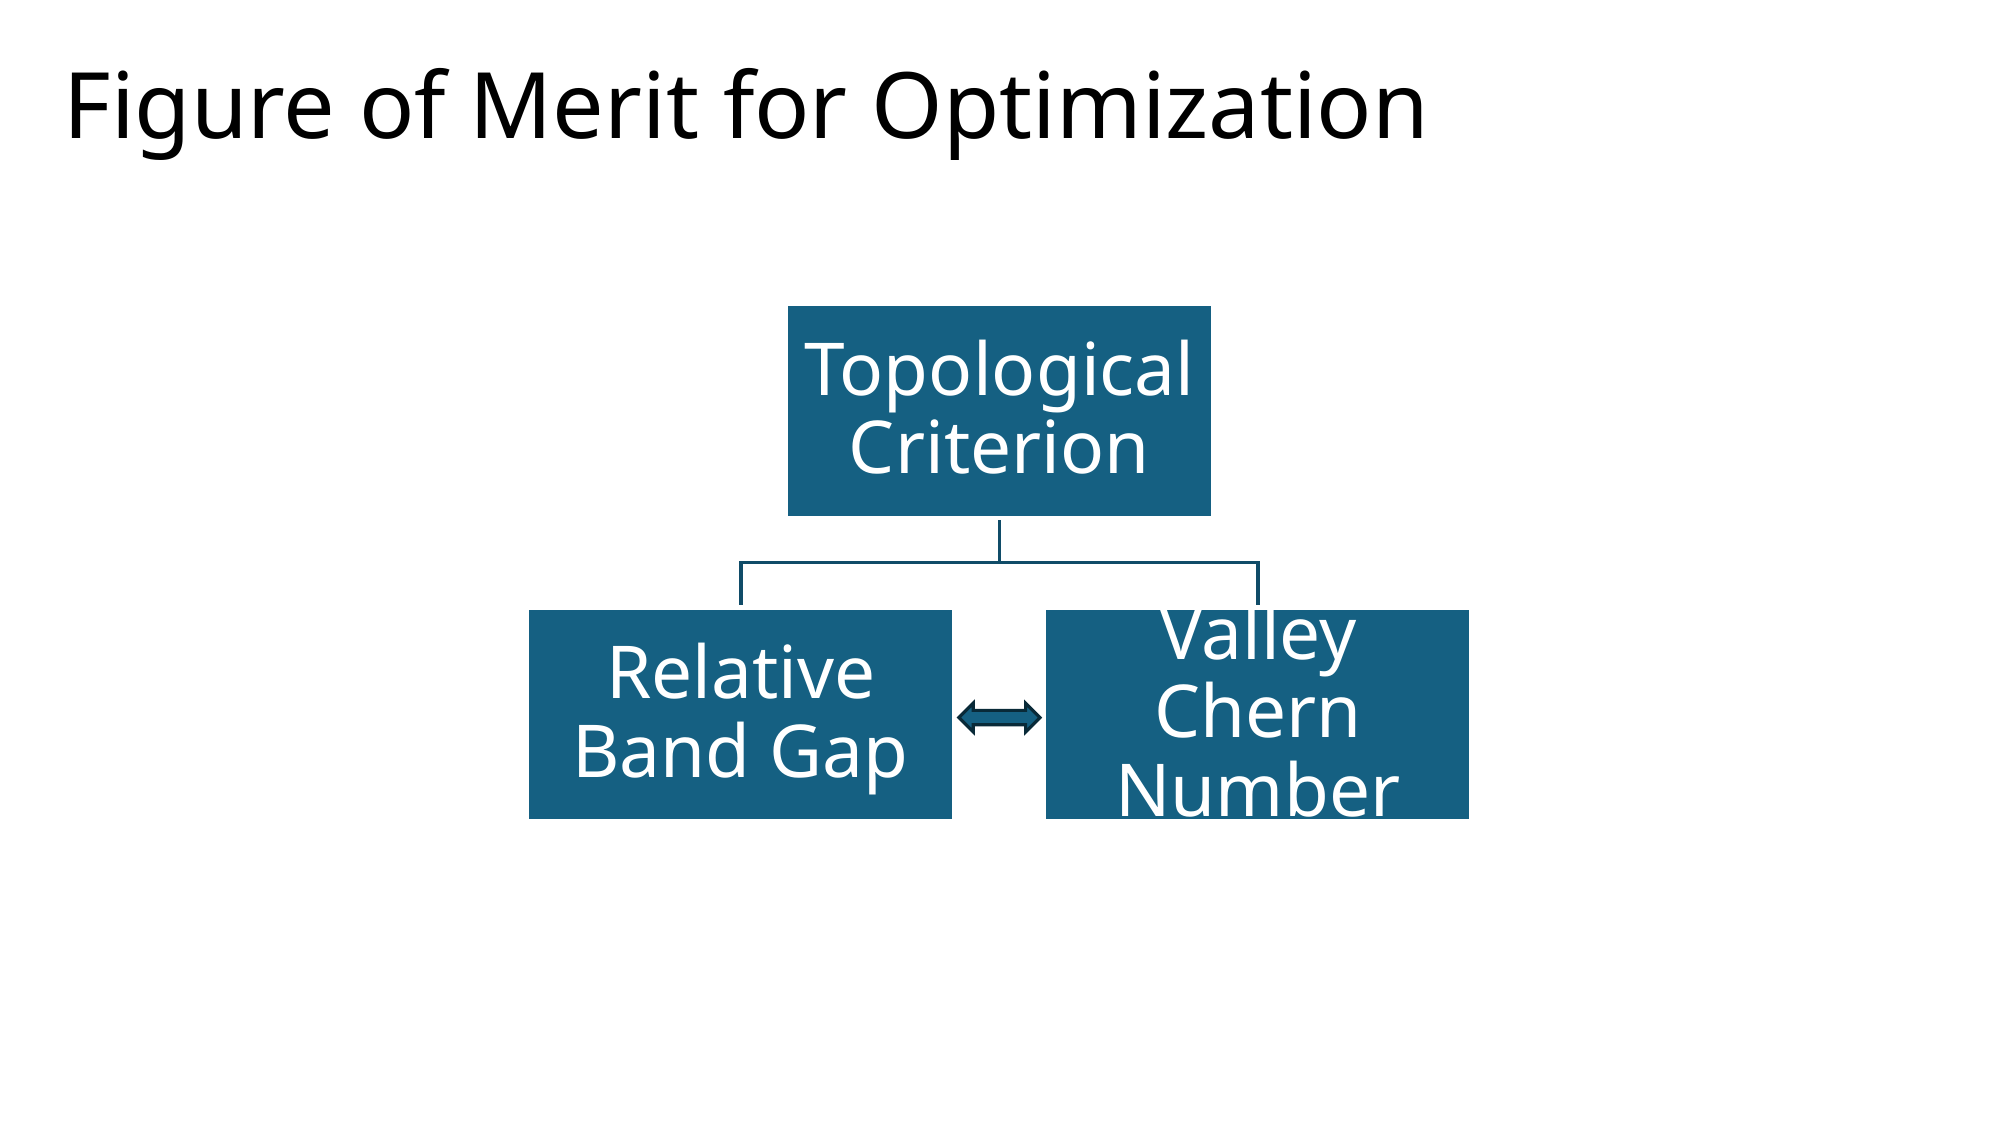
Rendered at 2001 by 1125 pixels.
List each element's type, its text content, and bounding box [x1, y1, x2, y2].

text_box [288, 303, 1711, 822]
title Figure of Merit for Optimization [48, 0, 1774, 218]
